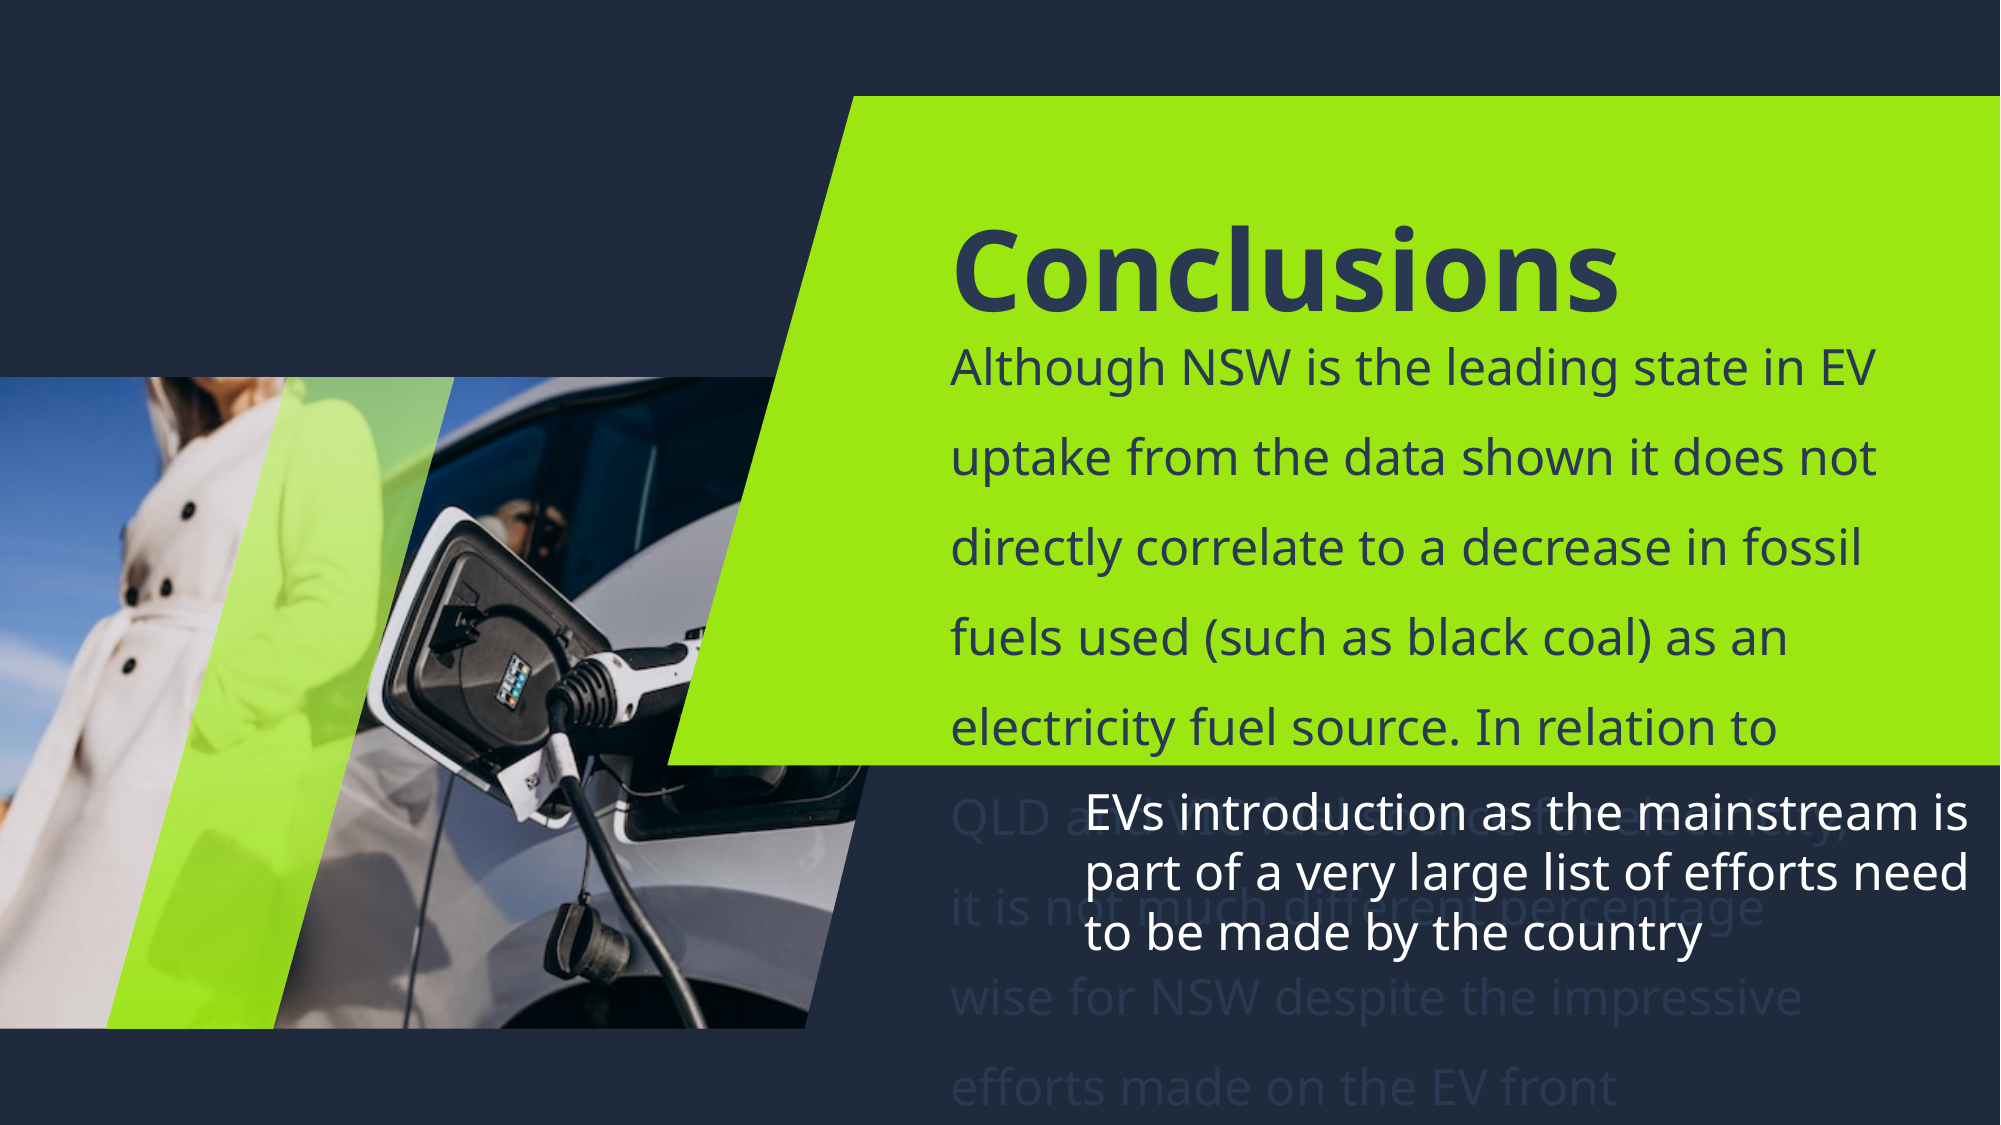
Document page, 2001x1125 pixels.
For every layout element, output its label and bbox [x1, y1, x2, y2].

text_box [0, 96, 2000, 1029]
